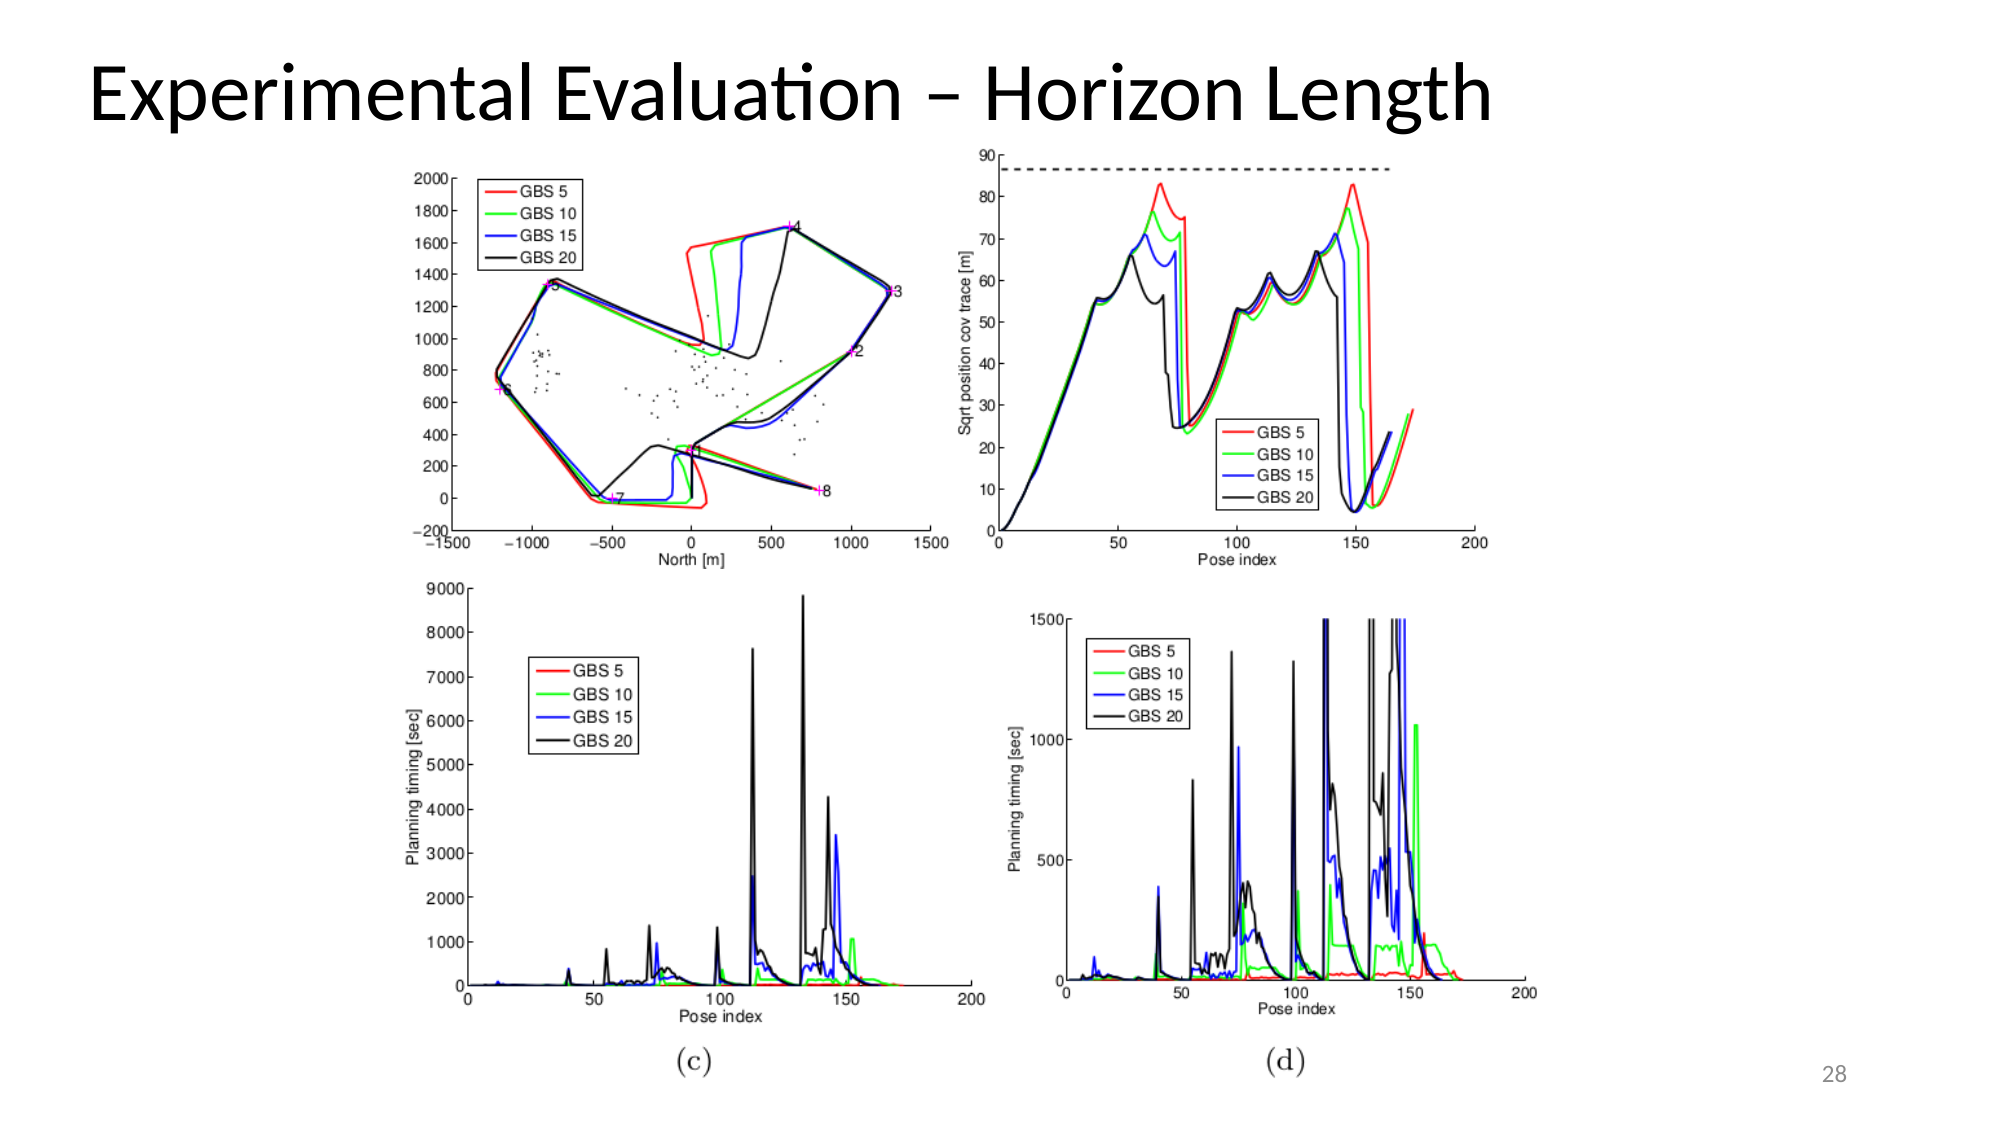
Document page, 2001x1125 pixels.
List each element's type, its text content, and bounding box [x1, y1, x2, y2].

picture [382, 144, 1499, 569]
picture [400, 576, 1550, 1095]
text_box Experimental Evaluation – Horizon Length [74, 30, 1511, 145]
slide_number 28 [1412, 1042, 1863, 1103]
